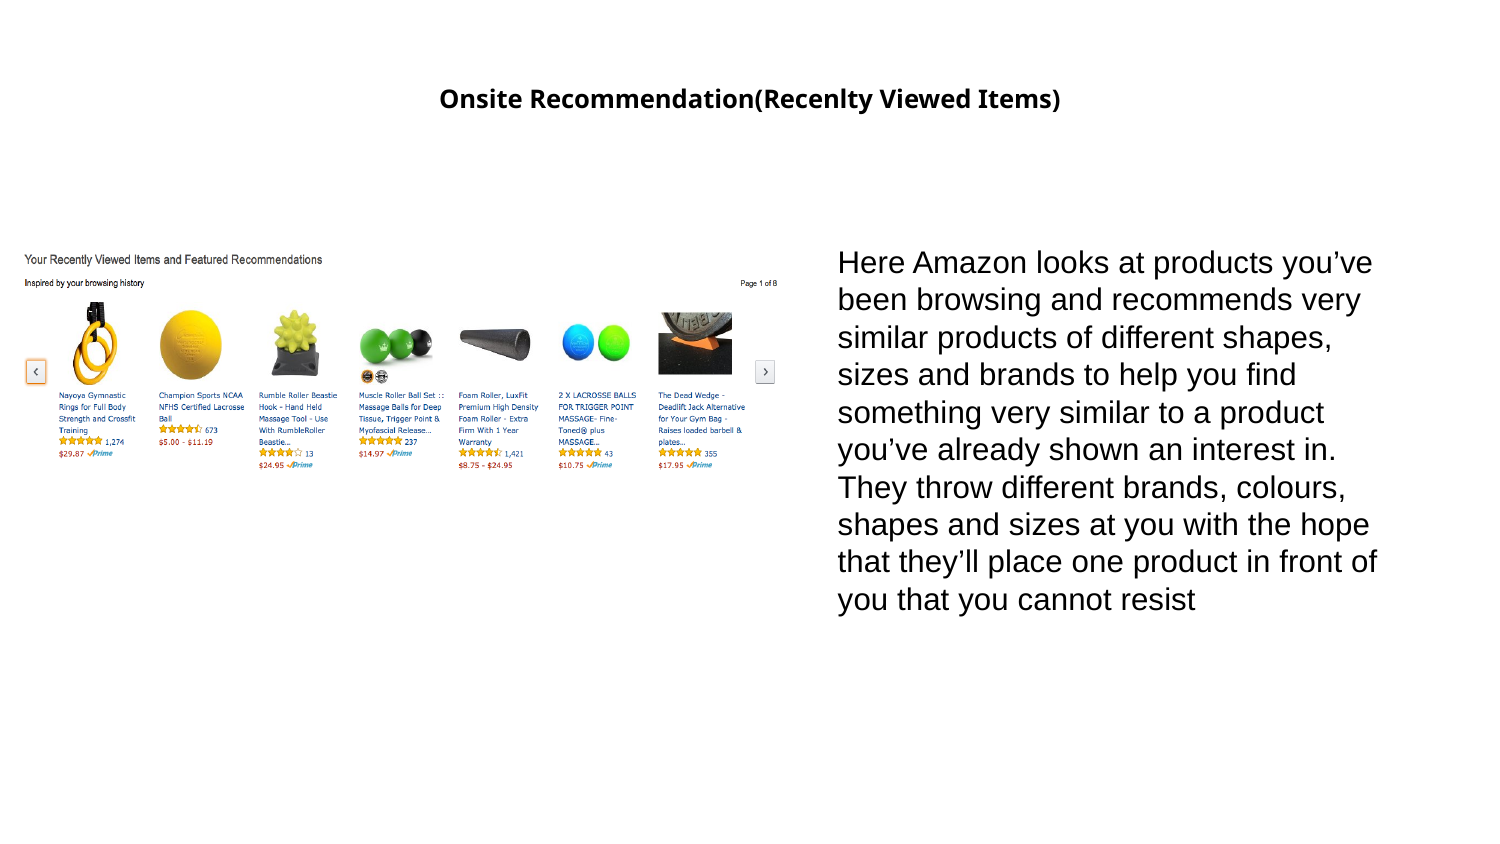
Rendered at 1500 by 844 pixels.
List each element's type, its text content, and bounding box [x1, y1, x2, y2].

text_box Here Amazon looks at products you’ve been browsing and recommends very similar products of different shapes, sizes and brands to help you find something very similar to a product you’ve already shown an interest in. They throw different brands, colours, shapes and sizes at you with the hope that they’ll place one product in front of you that you cannot resist [822, 227, 1425, 702]
picture [13, 247, 787, 474]
title Onsite Recommendation(Recenlty Viewed Items) [75, 67, 1425, 129]
